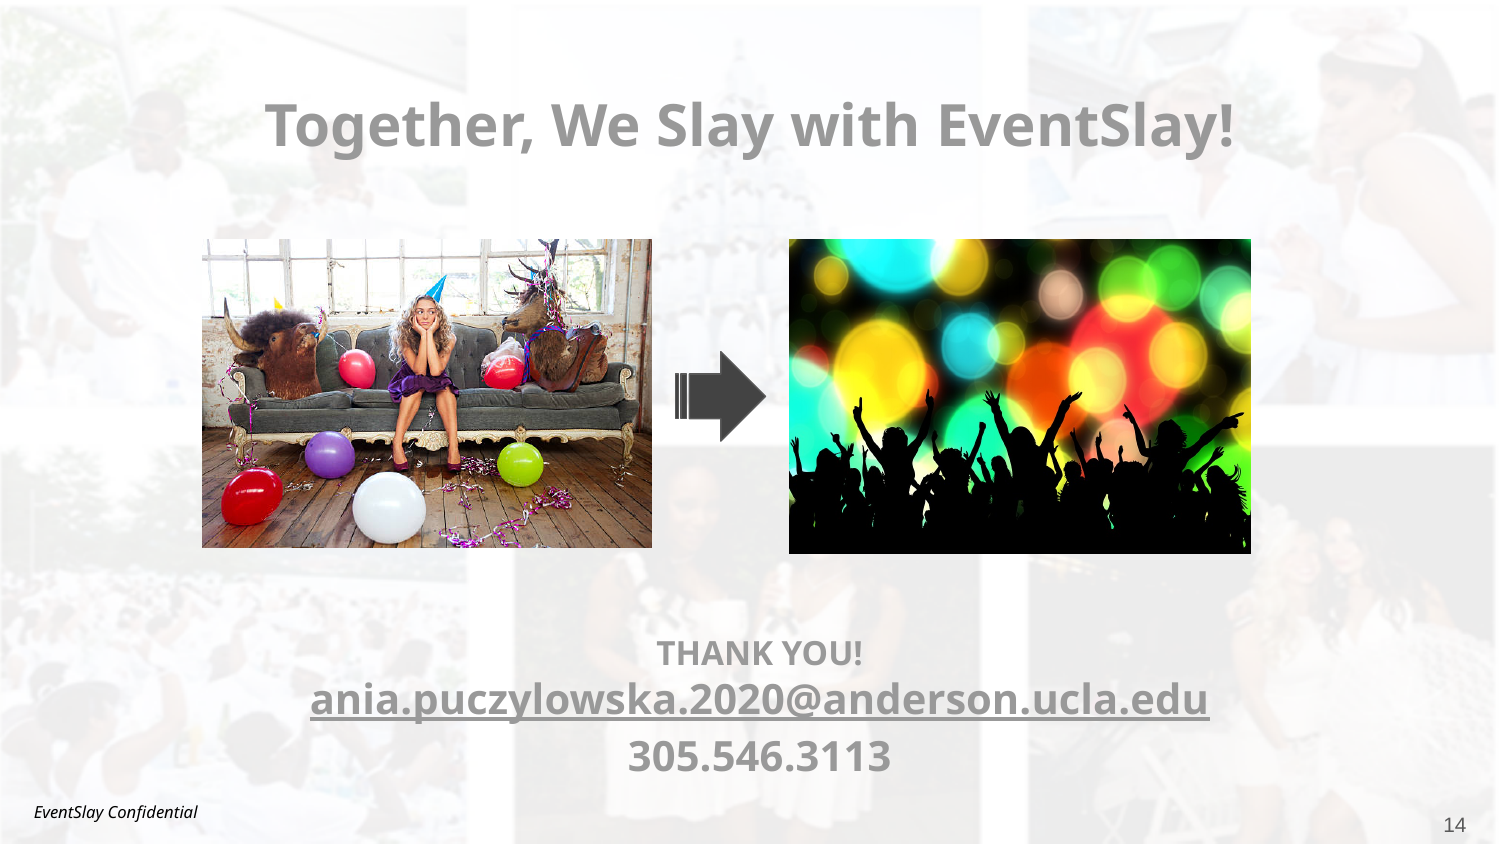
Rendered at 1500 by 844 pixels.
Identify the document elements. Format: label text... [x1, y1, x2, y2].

slide_number ‹#› [1391, 812, 1482, 837]
picture [0, 0, 1500, 844]
title THANK YOU! ania.puczylowska.2020@anderson.ucla.edu 305.546.3113 [60, 617, 1459, 720]
text_box [689, 351, 766, 442]
text_box [675, 373, 679, 419]
title Together, We Slay with EventSlay! [51, 72, 1449, 176]
text_box [681, 373, 687, 419]
